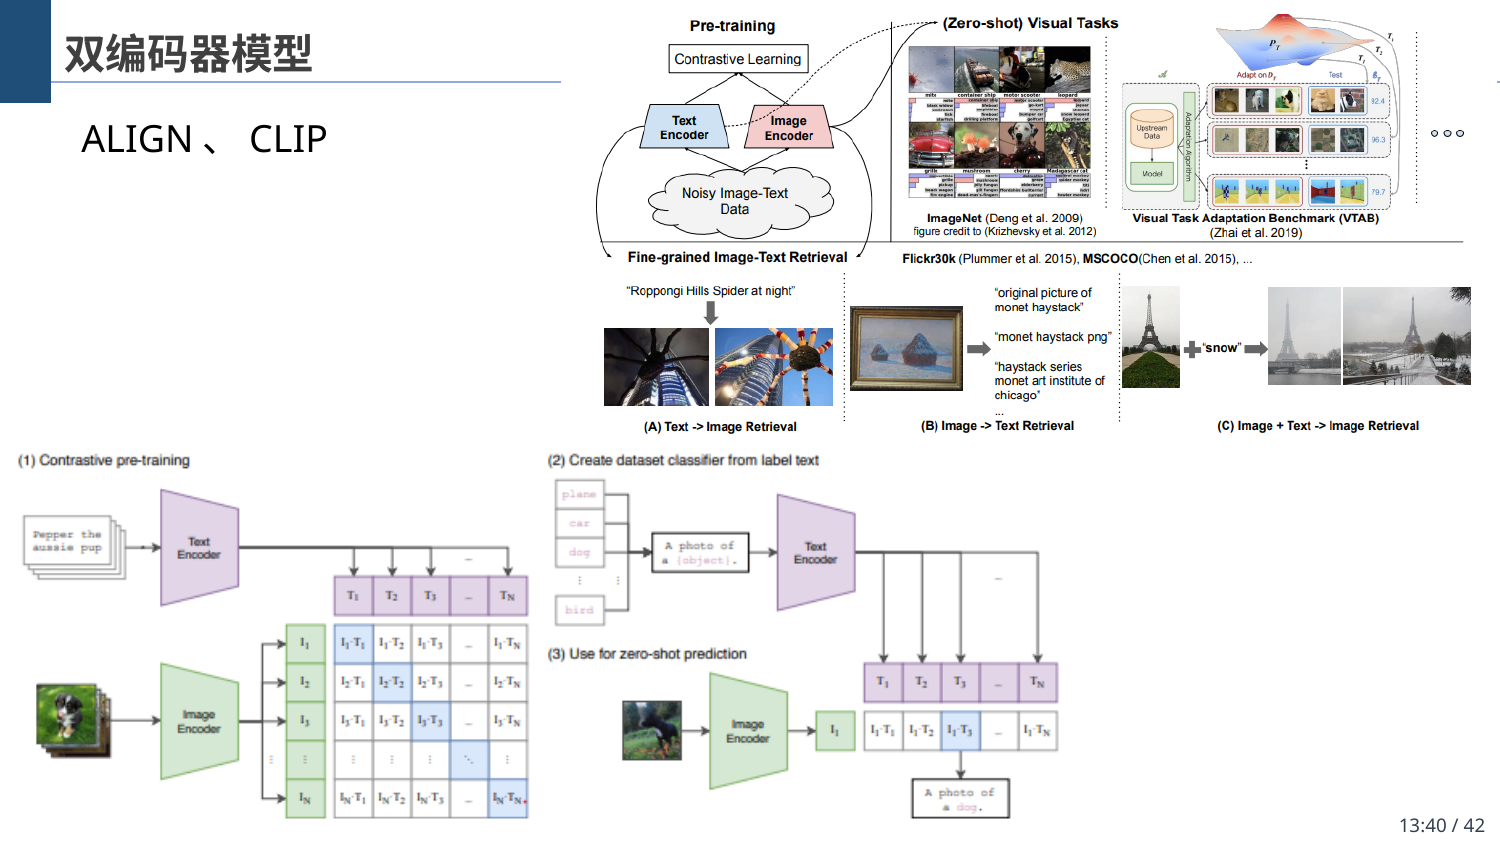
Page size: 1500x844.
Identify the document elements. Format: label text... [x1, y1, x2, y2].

picture [5, 0, 1497, 843]
text_box ALIGN、CLIP [66, 84, 554, 168]
text_box [49, 10, 554, 85]
